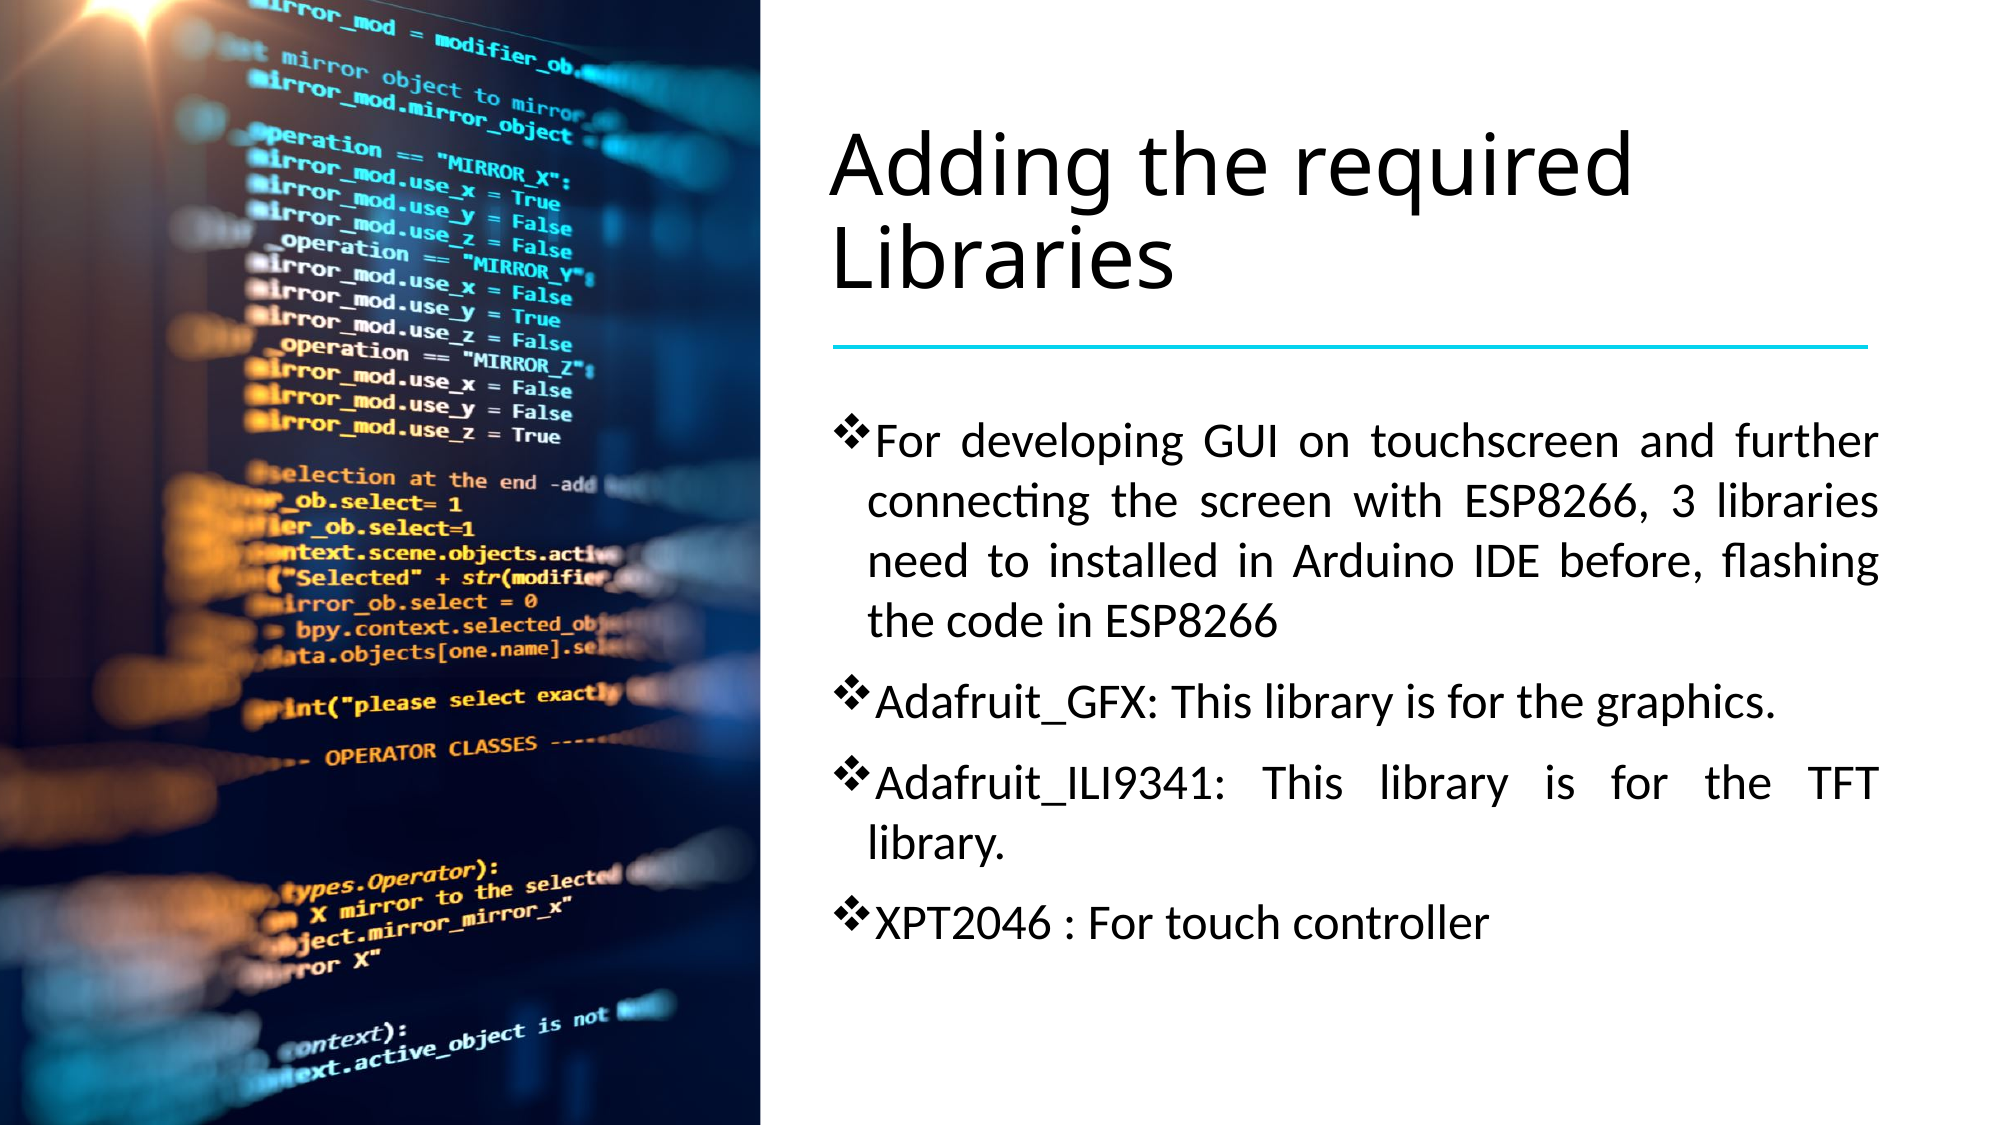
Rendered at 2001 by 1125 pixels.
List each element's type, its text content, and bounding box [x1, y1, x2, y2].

picture [585, 69, 601, 78]
list For developing GUI on touchscreen and further connecting the screen with ESP8266, 3 libraries need to installed in Arduino IDE before, flashing the code in ESP8266 Adafruit_GFX: This library is for the graphics. Adafruit_ILI9341: This library is for the TFT library. XPT2046 : For touch controller [814, 399, 1895, 1021]
title Adding the required Libraries [814, 103, 1895, 315]
picture [0, 0, 761, 1125]
